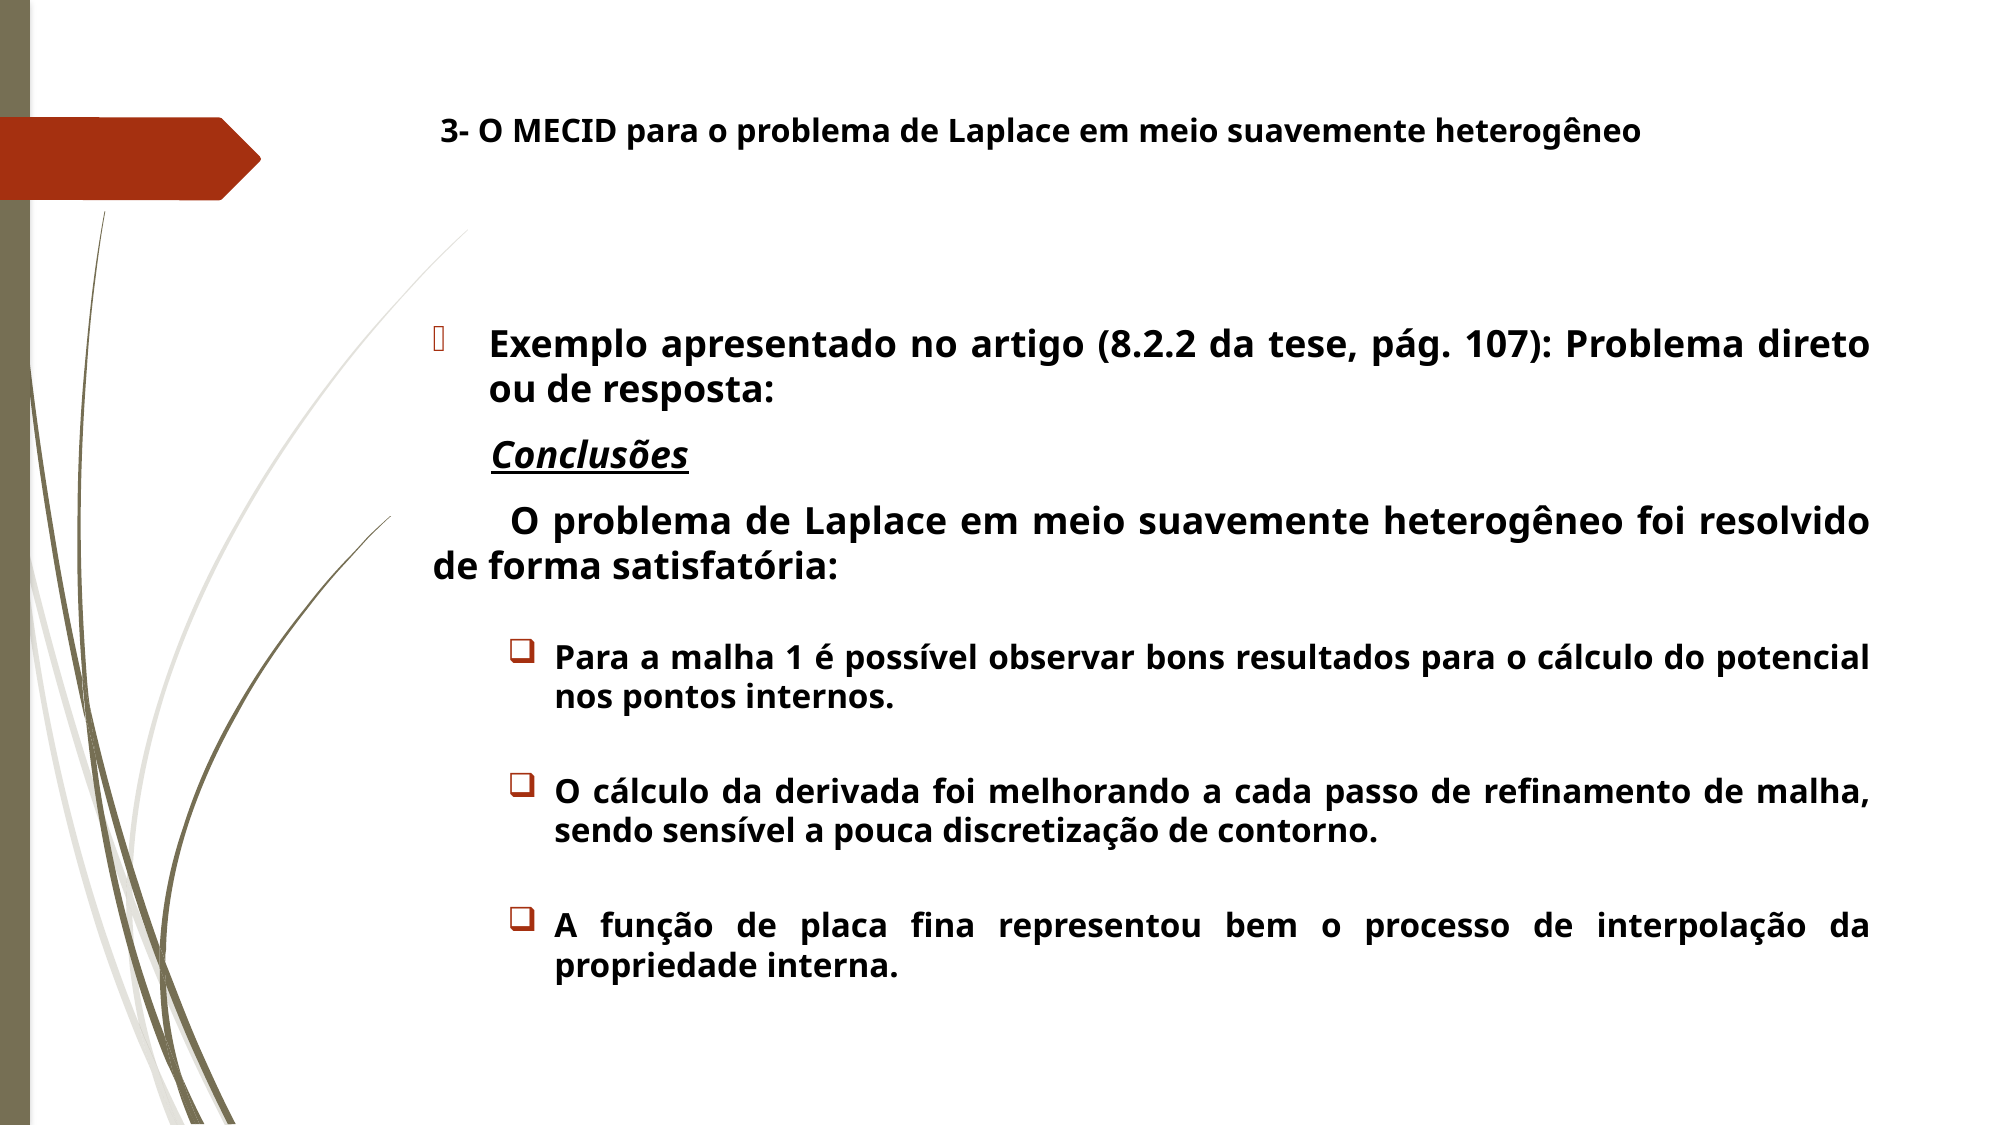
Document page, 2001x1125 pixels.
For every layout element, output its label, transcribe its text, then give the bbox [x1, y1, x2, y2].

title 3- O MECID para o problema de Laplace em meio suavemente heterogêneo [425, 102, 1888, 313]
list Exemplo apresentado no artigo (8.2.2 da tese, pág. 107): Problema direto ou de resposta: Conclusões O problema de Laplace em meio suavemente heterogêneo foi resolvido de forma satisfatória: Para a malha 1 é possível observar bons resultados para o cálculo do potencial nos pontos internos. O cálculo da derivada foi melhorando a cada passo de refinamento de malha, sendo sensível a pouca discretização de contorno. A função de placa fina representou bem o processo de interpolação da propriedade interna. [417, 312, 1888, 1081]
